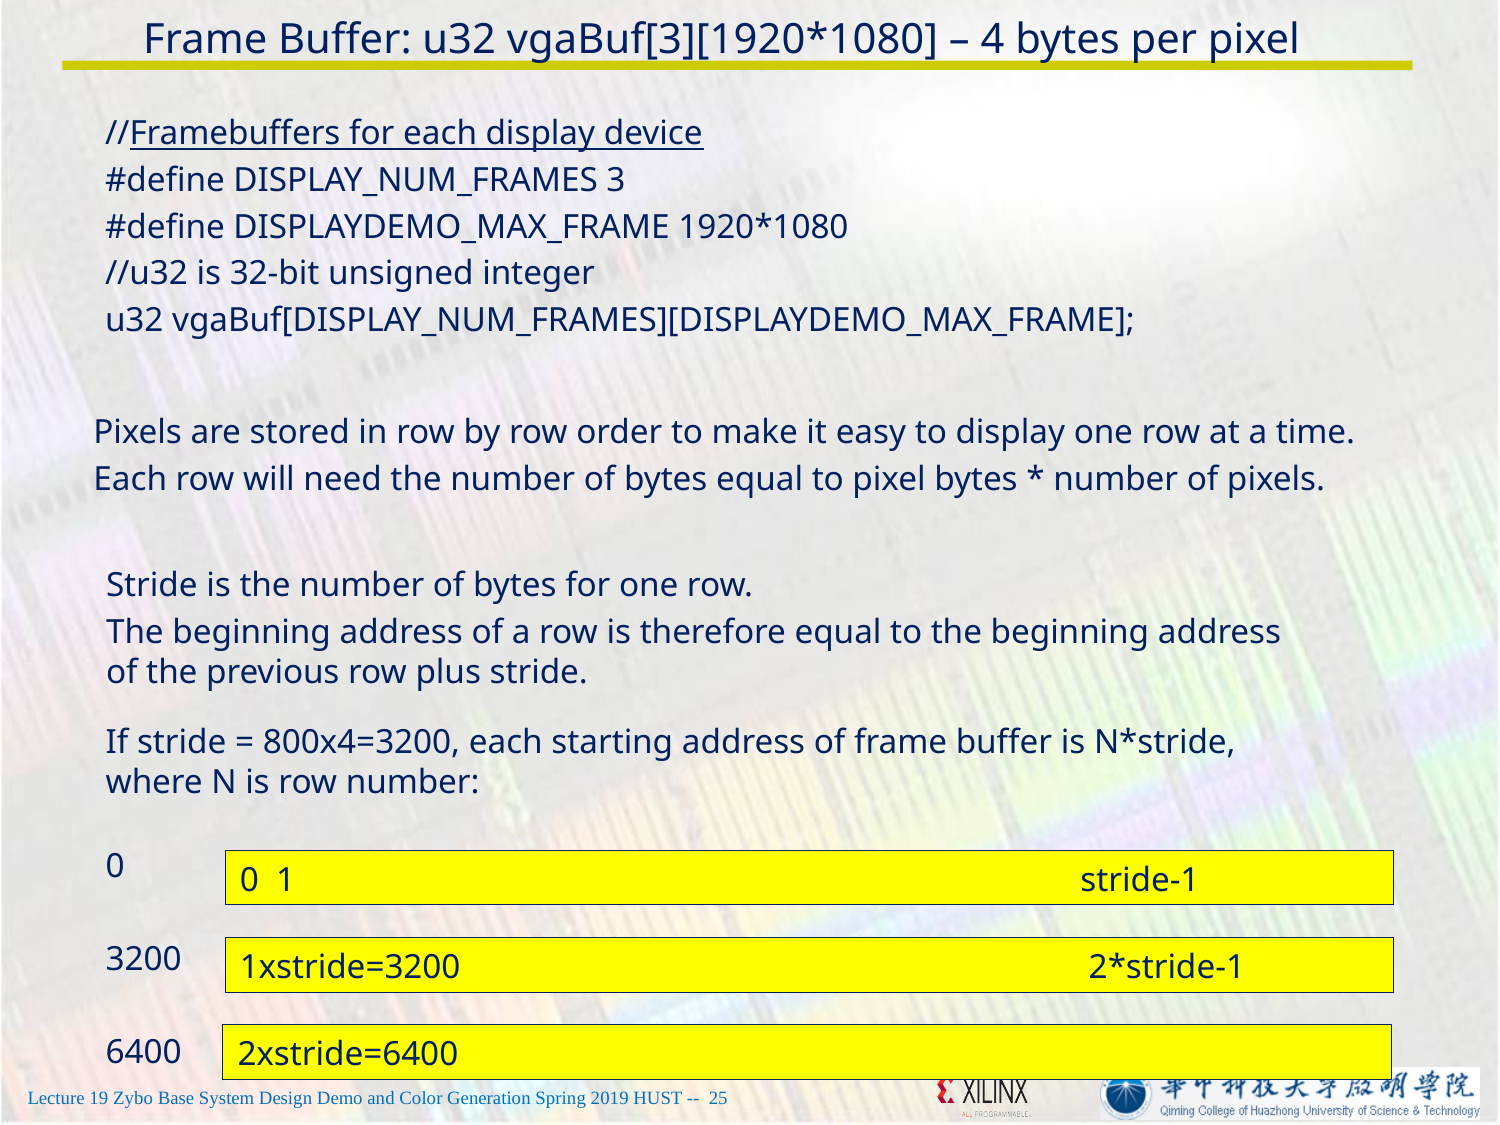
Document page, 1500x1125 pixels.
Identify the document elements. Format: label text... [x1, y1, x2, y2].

text_box Stride is the number of bytes for one row. The beginning address of a row is therefore equal to the beginning address of the previous row plus stride. [91, 555, 1301, 698]
text_box Pixels are stored in row by row order to make it easy to display one row at a time. Each row will need the number of bytes equal to pixel bytes * number of pixels. [78, 402, 1372, 505]
text_box 2xstride=6400 [222, 1024, 1392, 1080]
text_box 0 3200 6400 [90, 836, 216, 1078]
text_box //Framebuffers for each display device #define DISPLAY_NUM_FRAMES 3 #define DISPLAYDEMO_MAX_FRAME 1920*1080 //u32 is 32-bit unsigned integer u32 vgaBuf[DISPLAY_NUM_FRAMES][DISPLAYDEMO_MAX_FRAME]; [90, 104, 1152, 346]
text_box 0 1 stride-1 [225, 850, 1394, 905]
title Frame Buffer: u32 vgaBuf[3][1920*1080] – 4 bytes per pixel [3, 12, 1441, 66]
picture [0, 0, 1500, 1125]
text_box If stride = 800x4=3200, each starting address of frame buffer is N*stride, where N is row number: [90, 712, 1301, 807]
text_box 1xstride=3200 2*stride-1 [225, 937, 1394, 993]
